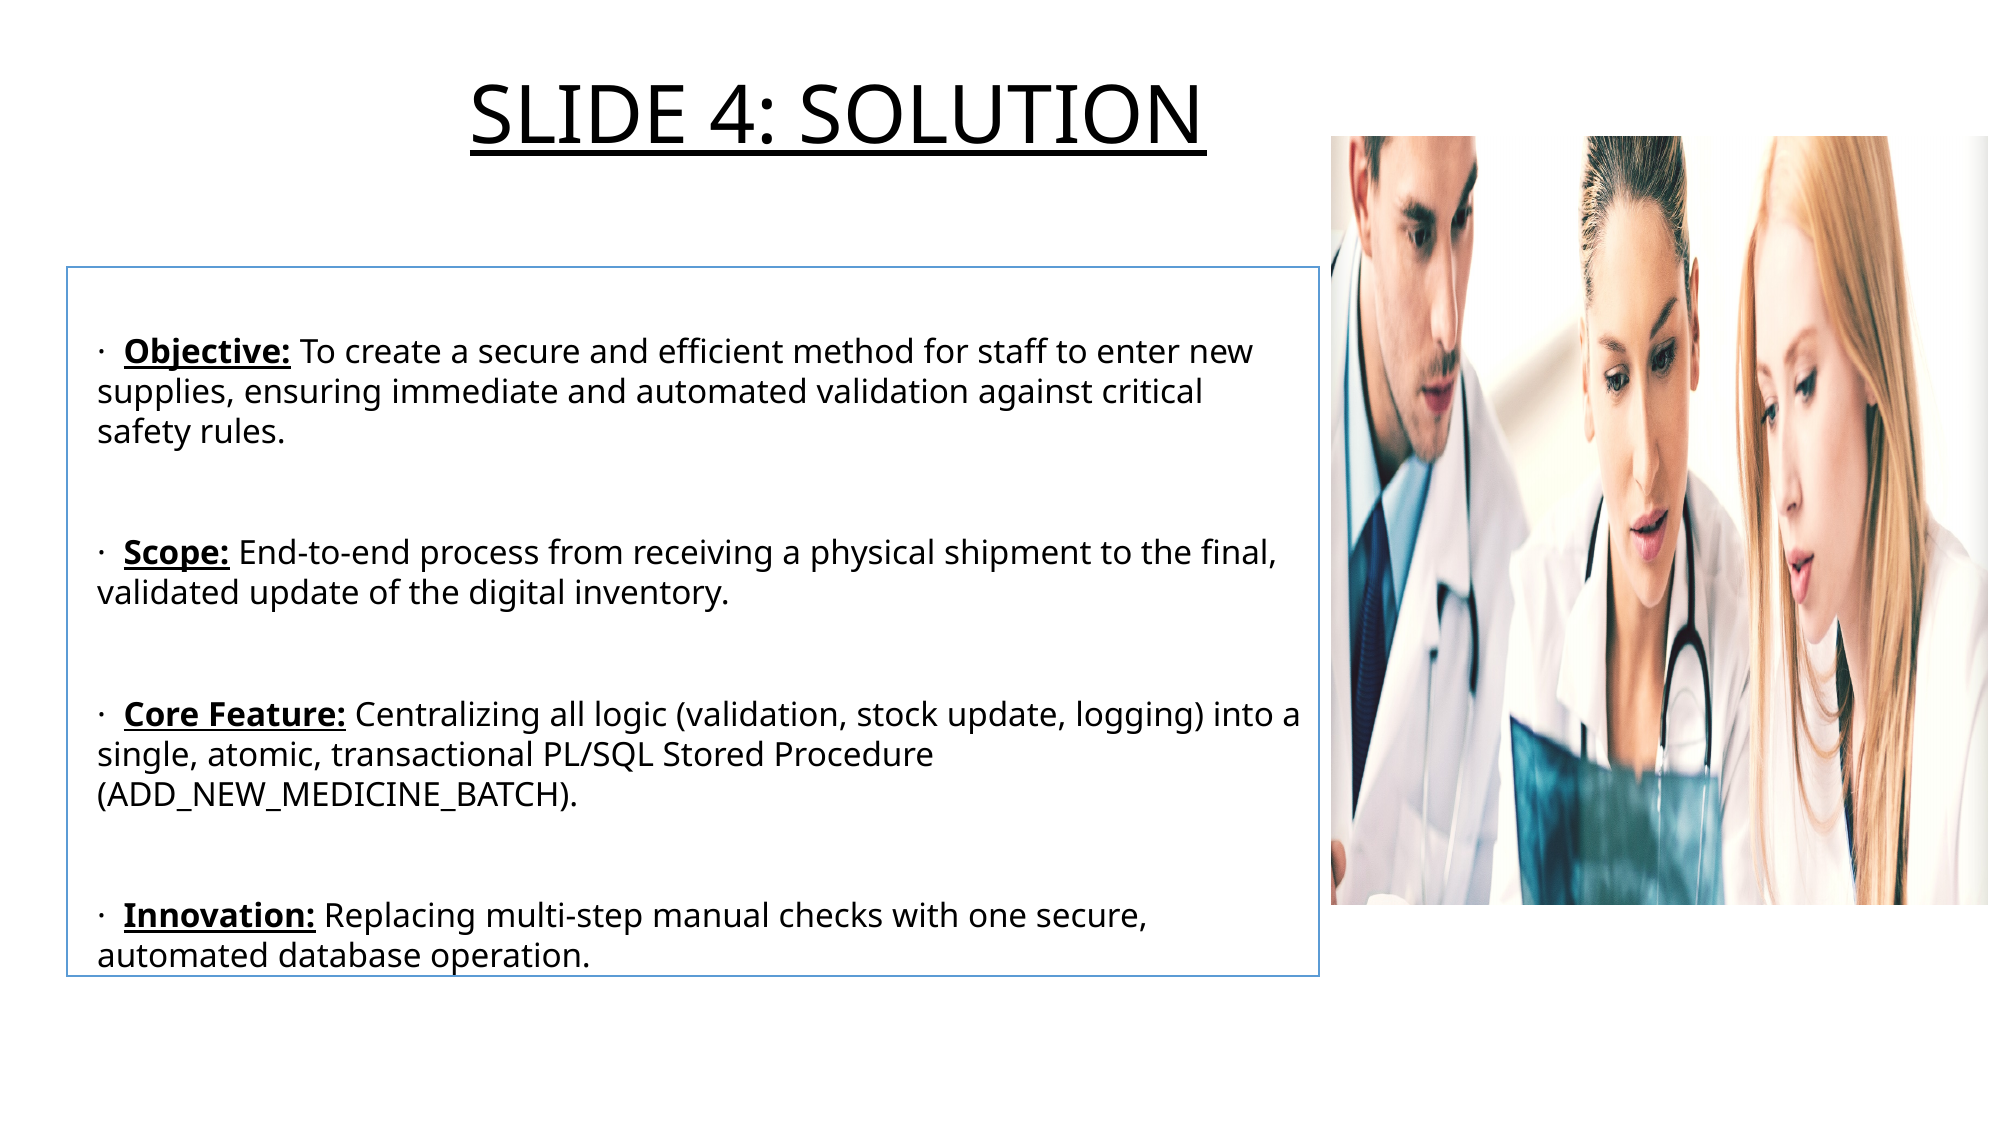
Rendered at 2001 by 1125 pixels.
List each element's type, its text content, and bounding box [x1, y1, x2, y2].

text_box [66, 266, 1320, 977]
picture [1331, 136, 1988, 905]
text_box SLIDE 4: SOLUTION [157, 10, 1805, 172]
text_box · Objective: To create a secure and efficient method for staff to enter new supplies, ensuring immediate and automated validation against critical safety rules. · Scope: End-to-end process from receiving a physical shipment to the final, validated update of the digital inventory. · Core Feature: Centralizing all logic (validation, stock update, logging) into a single, atomic, transactional PL/SQL Stored Procedure (ADD_NEW_MEDICINE_BATCH). · Innovation: Replacing multi-step manual checks with one secure, automated database operation. [82, 322, 1321, 1032]
